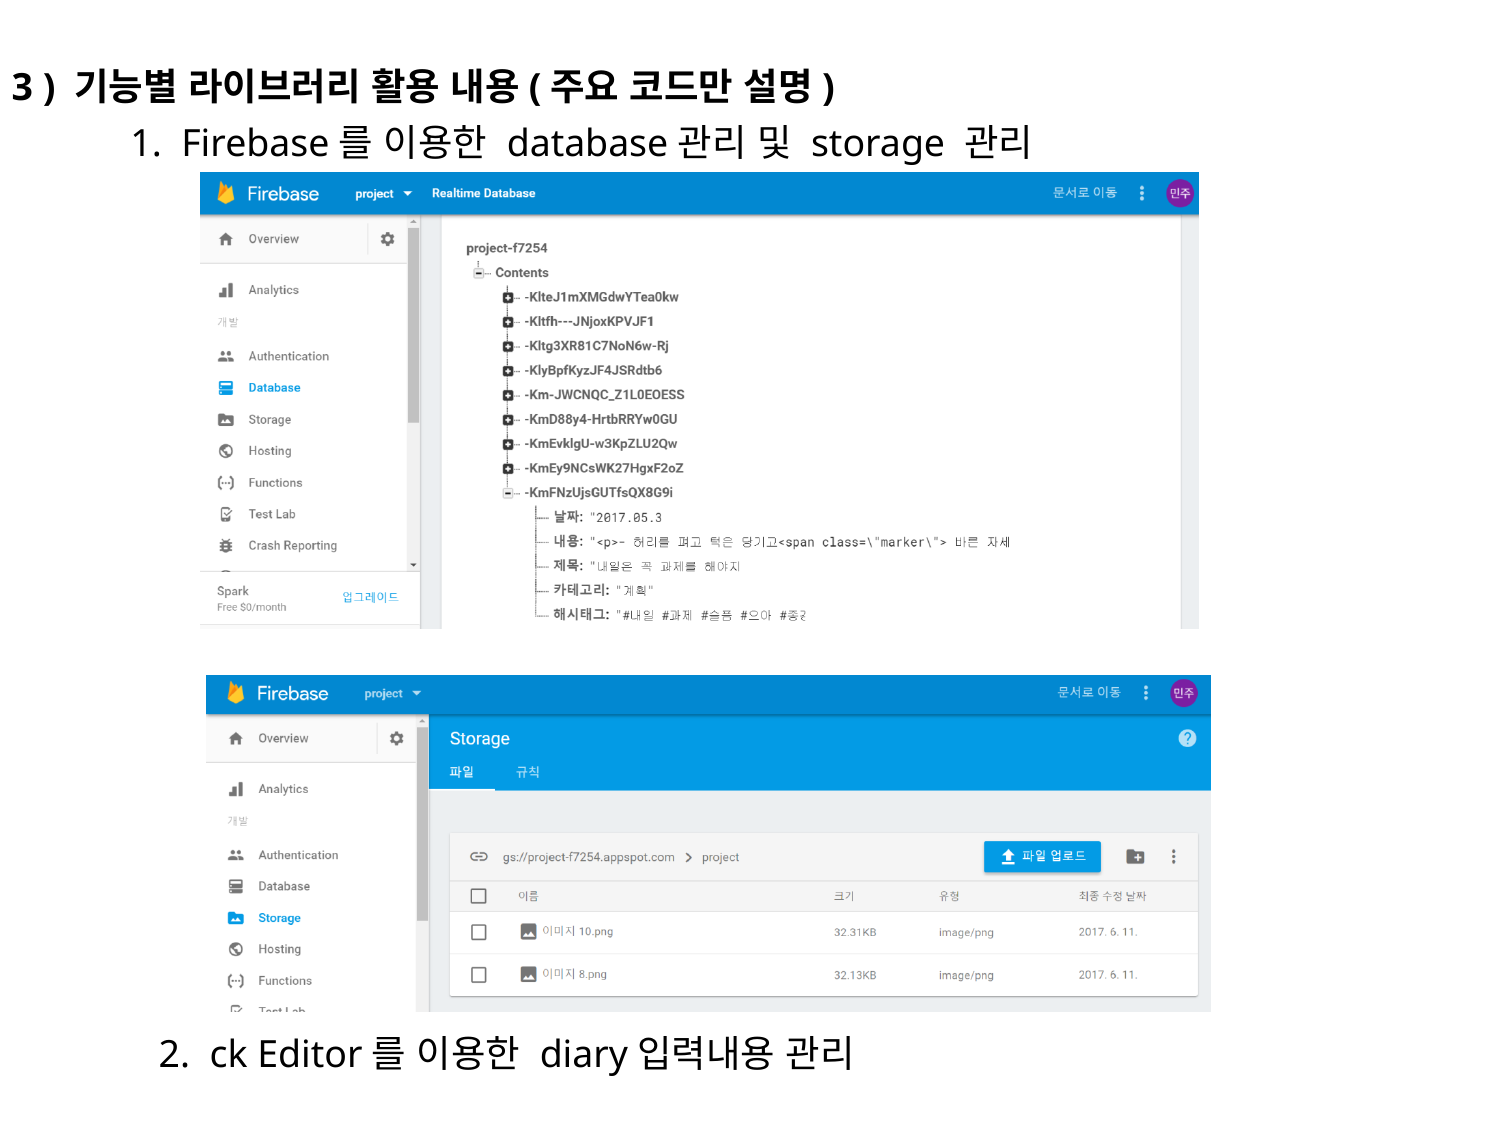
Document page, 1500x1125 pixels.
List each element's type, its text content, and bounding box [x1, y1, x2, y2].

picture [467, 736, 473, 744]
text_box 1. Firebase를 이용한 database관리 및 storage 관리 [115, 112, 1048, 172]
text_box 3 ) 기능별 라이브러리 활용 내용(주요 코드만 설명) [0, 55, 850, 116]
picture [200, 172, 1199, 629]
text_box 2. ck Editor를 이용한 diary입력내용 관리 [144, 1023, 870, 1083]
picture [465, 771, 472, 777]
picture [494, 736, 499, 746]
picture [502, 736, 509, 742]
picture [1179, 730, 1196, 746]
picture [206, 675, 1211, 1012]
